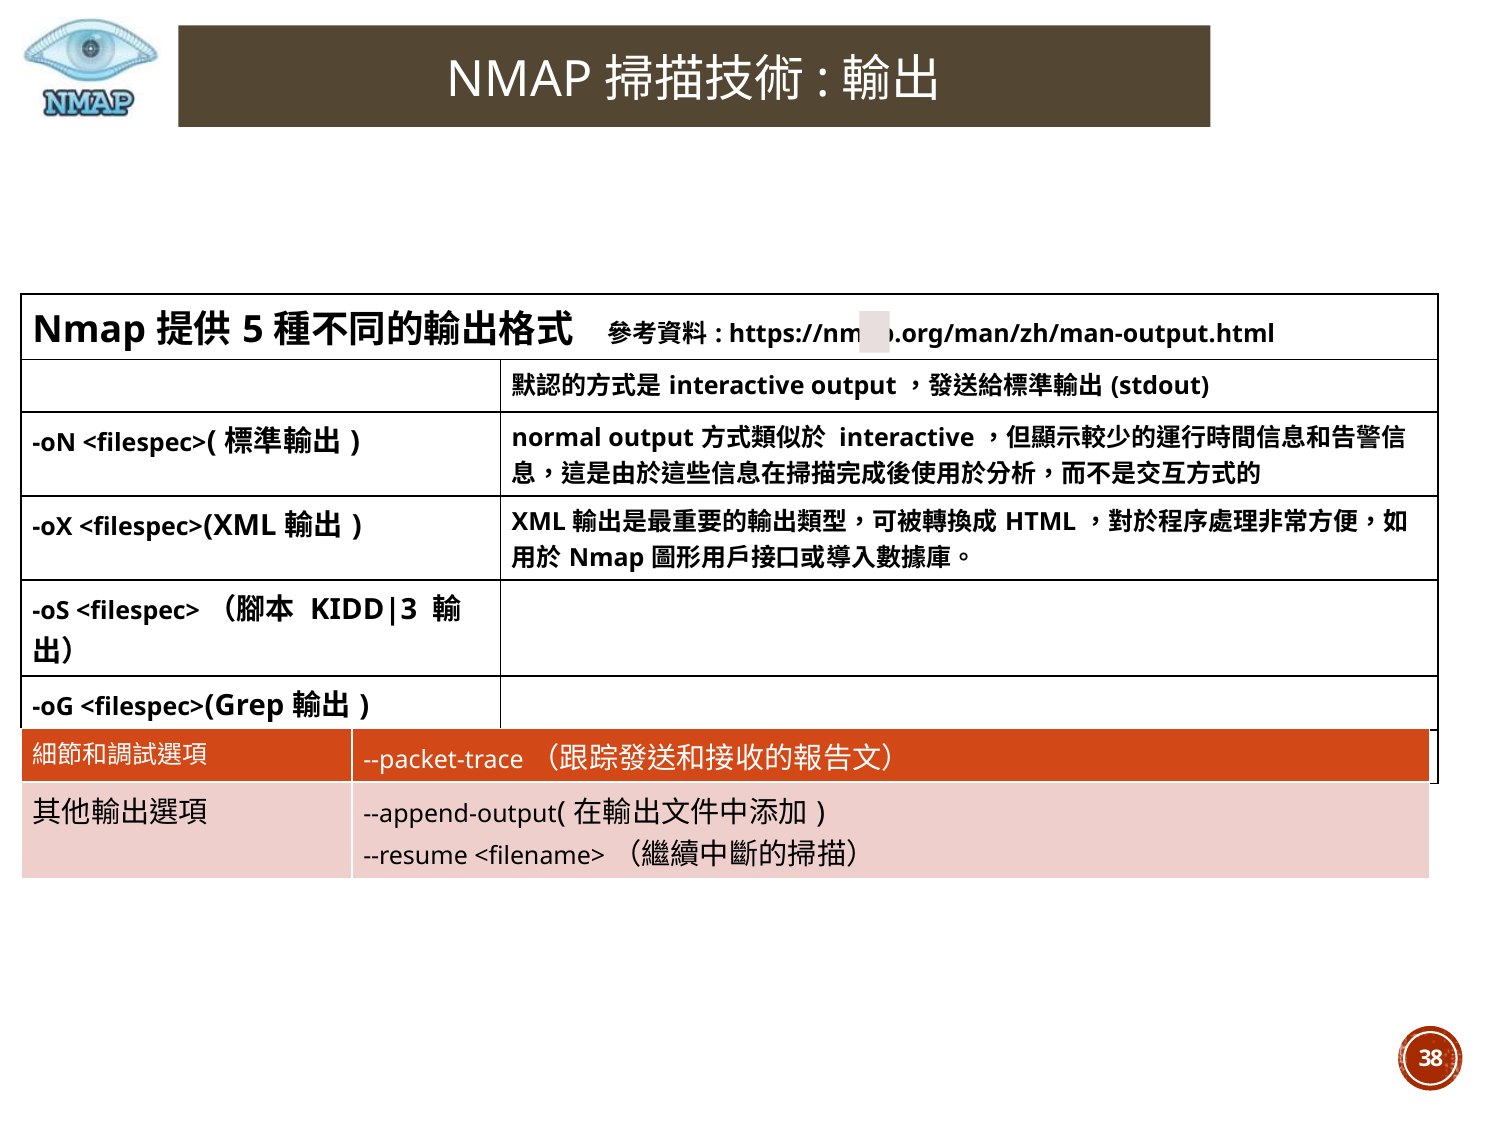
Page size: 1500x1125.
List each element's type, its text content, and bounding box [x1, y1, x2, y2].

text_box NMAP掃描技術:輸出 [177, 24, 1211, 128]
table_cell [1430, 731, 1437, 783]
table_cell -oN <filespec>(標準輸出) [22, 413, 500, 495]
table_cell -oX <filespec>(XML輸出) [22, 497, 500, 579]
slide_number 38 [1391, 1028, 1471, 1089]
picture [21, 13, 161, 119]
table_cell 默認的方式是interactive output，發送給標準輸出(stdout) [501, 360, 1437, 411]
table_cell [501, 581, 1437, 675]
table_cell [22, 360, 500, 411]
table_cell -oG <filespec>(Grep輸出) [22, 677, 500, 728]
table_cell XML輸出是最重要的輸出類型，可被轉換成HTML，對於程序處理非常方便，如用於Nmap圖形用戶接口或導入數據庫。 [501, 497, 1437, 579]
table_header --packet-trace（跟踪發送和接收的報告文） [353, 729, 1429, 781]
table_header 細節和調試選項 [22, 729, 351, 781]
table_header Nmap提供5種不同的輸出格式 參考資料: https://nmap.org/man/zh/man-output.html [22, 295, 1437, 359]
table_cell [501, 677, 1437, 729]
table_cell -oS <filespec>（腳本 KIDD|3 輸出） [22, 581, 500, 675]
table_cell normal output方式類似於 interactive，但顯示較少的運行時間信息和告警信息，這是由於這些信息在掃描完成後使用於分析，而不是交互方式的 [501, 413, 1437, 495]
text_box [859, 311, 890, 353]
table_cell 其他輸出選項 [22, 783, 351, 878]
table_cell --append-output(在輸出文件中添加) --resume <filename>（繼續中斷的掃描） [353, 783, 1429, 878]
